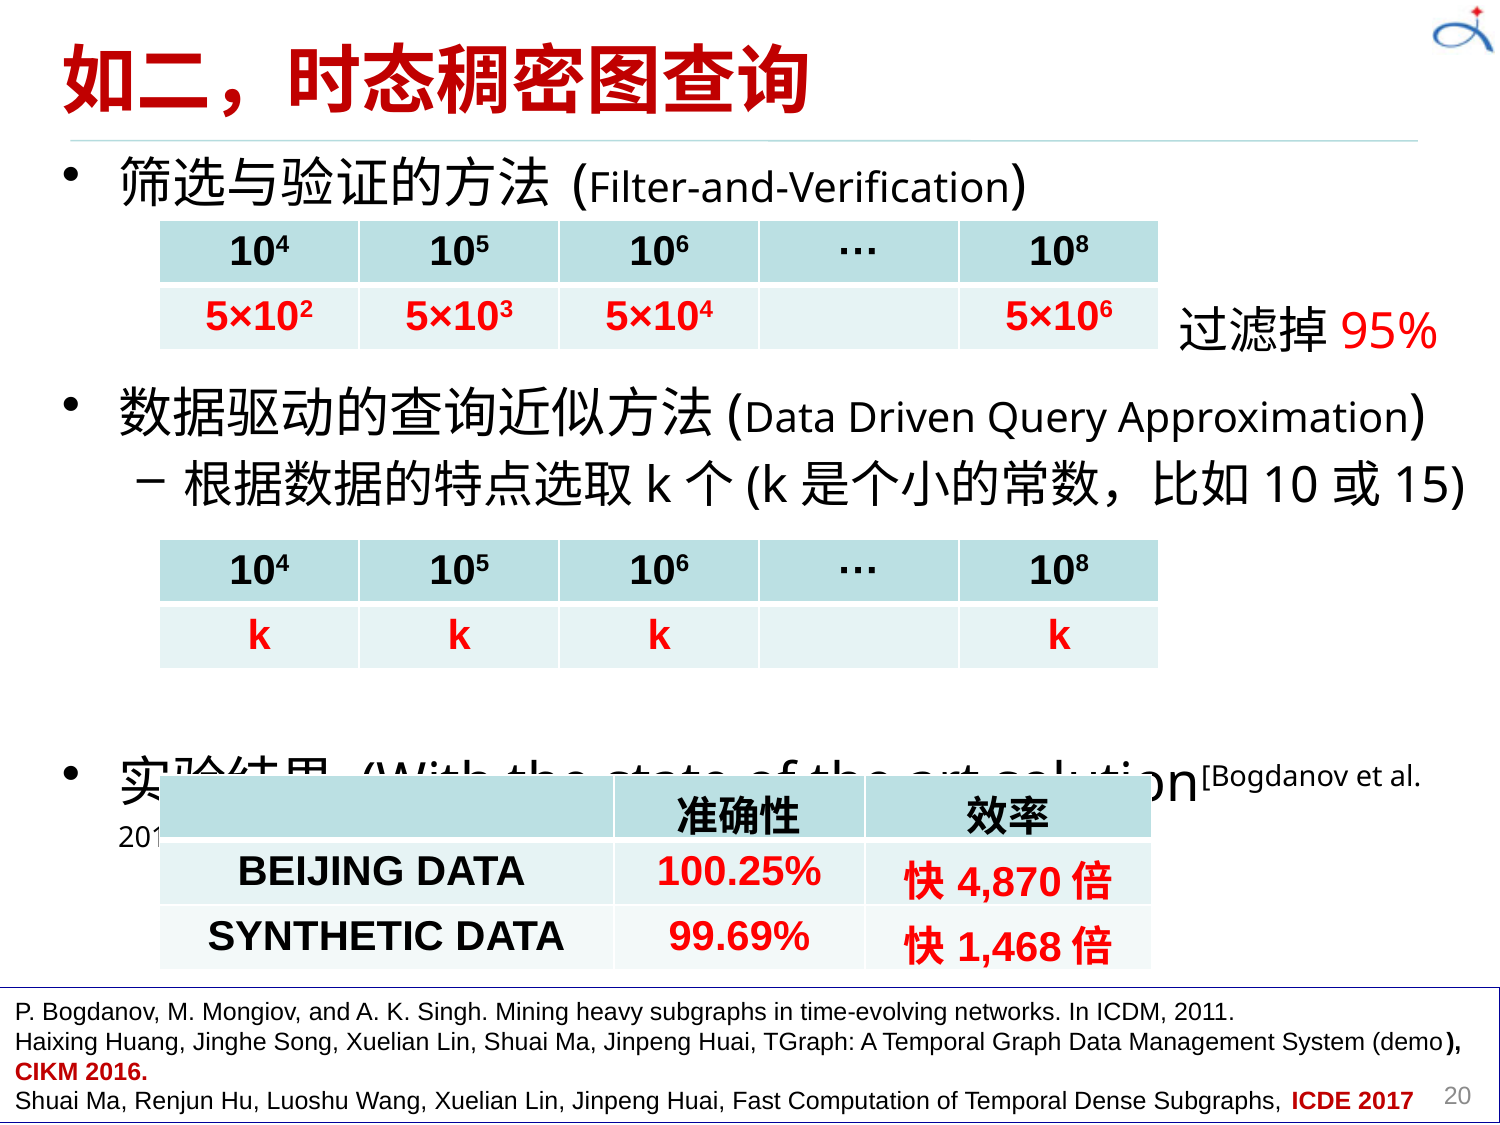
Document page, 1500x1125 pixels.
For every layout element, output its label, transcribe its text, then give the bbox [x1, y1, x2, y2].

table_cell k [360, 607, 558, 668]
table_cell BEIJING DATA [160, 843, 613, 904]
table_cell 5×106 [960, 288, 1158, 349]
table_cell SYNTHETIC DATA [160, 906, 613, 969]
text_box P. Bogdanov, M. Mongiov, and A. K. Singh. Mining heavy subgraphs in time-evolving networks. In ICDM, 2011. Haixing Huang, Jinghe Song, Xuelian Lin, Shuai Ma, Jinpeng Huai, TGraph: A Temporal Graph Data Management System (demo), CIKM 2016. Shuai Ma, Renjun Hu, Luoshu Wang, Xuelian Lin, Jinpeng Huai, Fast Computation of Temporal Dense Subgraphs, ICDE 2017 [0, 987, 1500, 1123]
table_header 106 [560, 540, 758, 601]
table_header ··· [760, 221, 958, 282]
table_cell k [560, 607, 758, 668]
table_cell 100.25% [615, 843, 864, 904]
picture [1432, 5, 1495, 55]
table_header 108 [960, 221, 1158, 282]
table_header 104 [160, 540, 358, 601]
table_header 105 [360, 221, 558, 282]
table_header [160, 776, 613, 837]
text_box 过滤掉95% [1163, 290, 1459, 363]
table_cell k [960, 607, 1158, 668]
table_header ··· [760, 540, 958, 601]
table_cell 5×102 [160, 288, 358, 349]
table_cell [760, 607, 958, 668]
table_header 准确性 [615, 776, 864, 837]
title 如二，时态稠密图查询 [46, 11, 1419, 140]
table_cell 5×104 [560, 288, 758, 349]
table_header 106 [560, 221, 758, 282]
table_cell 快4,870倍 [866, 843, 1151, 904]
table_header 效率 [866, 776, 1151, 837]
table_cell 99.69% [615, 906, 864, 969]
table_header 104 [160, 221, 358, 282]
table_header 108 [960, 540, 1158, 601]
table_cell 快1,468倍 [866, 906, 1151, 969]
table_cell [760, 288, 958, 349]
table_cell k [160, 607, 358, 668]
list 筛选与验证的方法 (Filter-and-Verification) 数据驱动的查询近似方法(Data Driven Query Approximation) 根据数据的特点选取k个(k是个小的常数，比如10或15) 实验结果 (With the state of the art solution[Bogdanov et al. 2011]) [46, 140, 1500, 987]
table_cell 5×103 [360, 288, 558, 349]
table_header 105 [360, 540, 558, 601]
